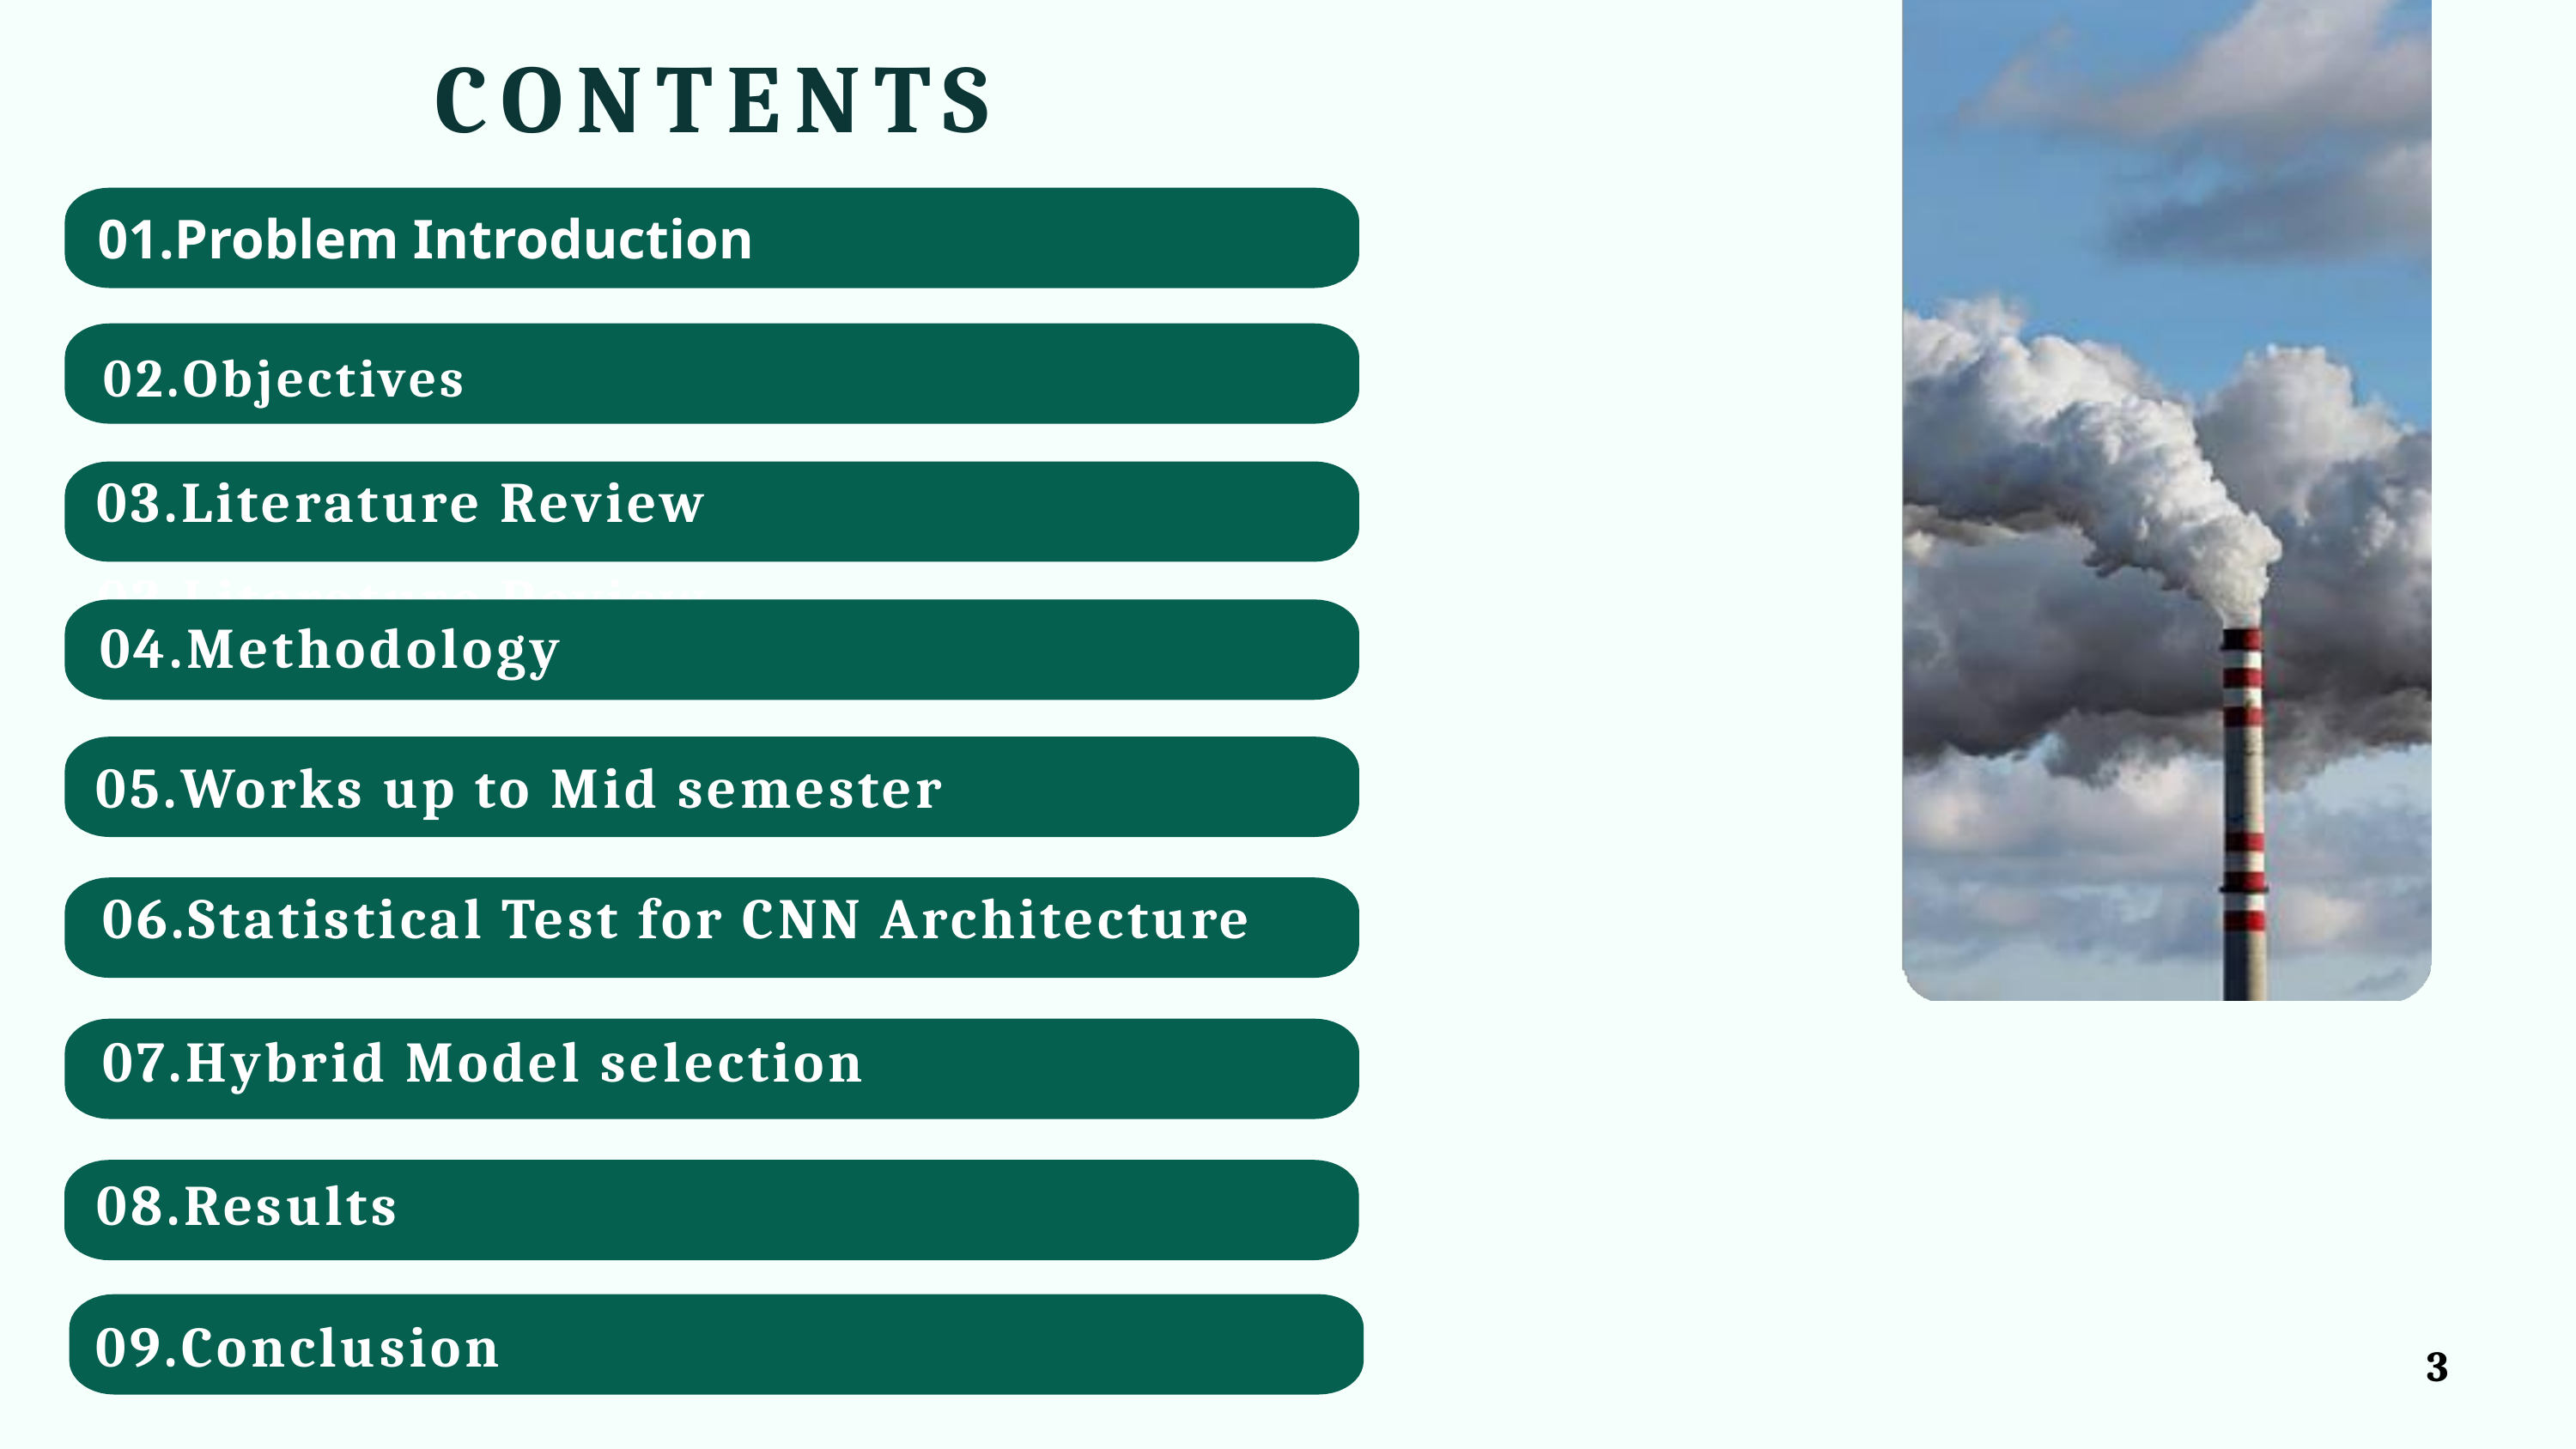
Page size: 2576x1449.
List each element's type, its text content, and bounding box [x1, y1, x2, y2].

picture [1900, 0, 2432, 1001]
slide_number 3 [2286, 1338, 2576, 1391]
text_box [64, 187, 1364, 1395]
title CONTENTS [64, 33, 1359, 186]
